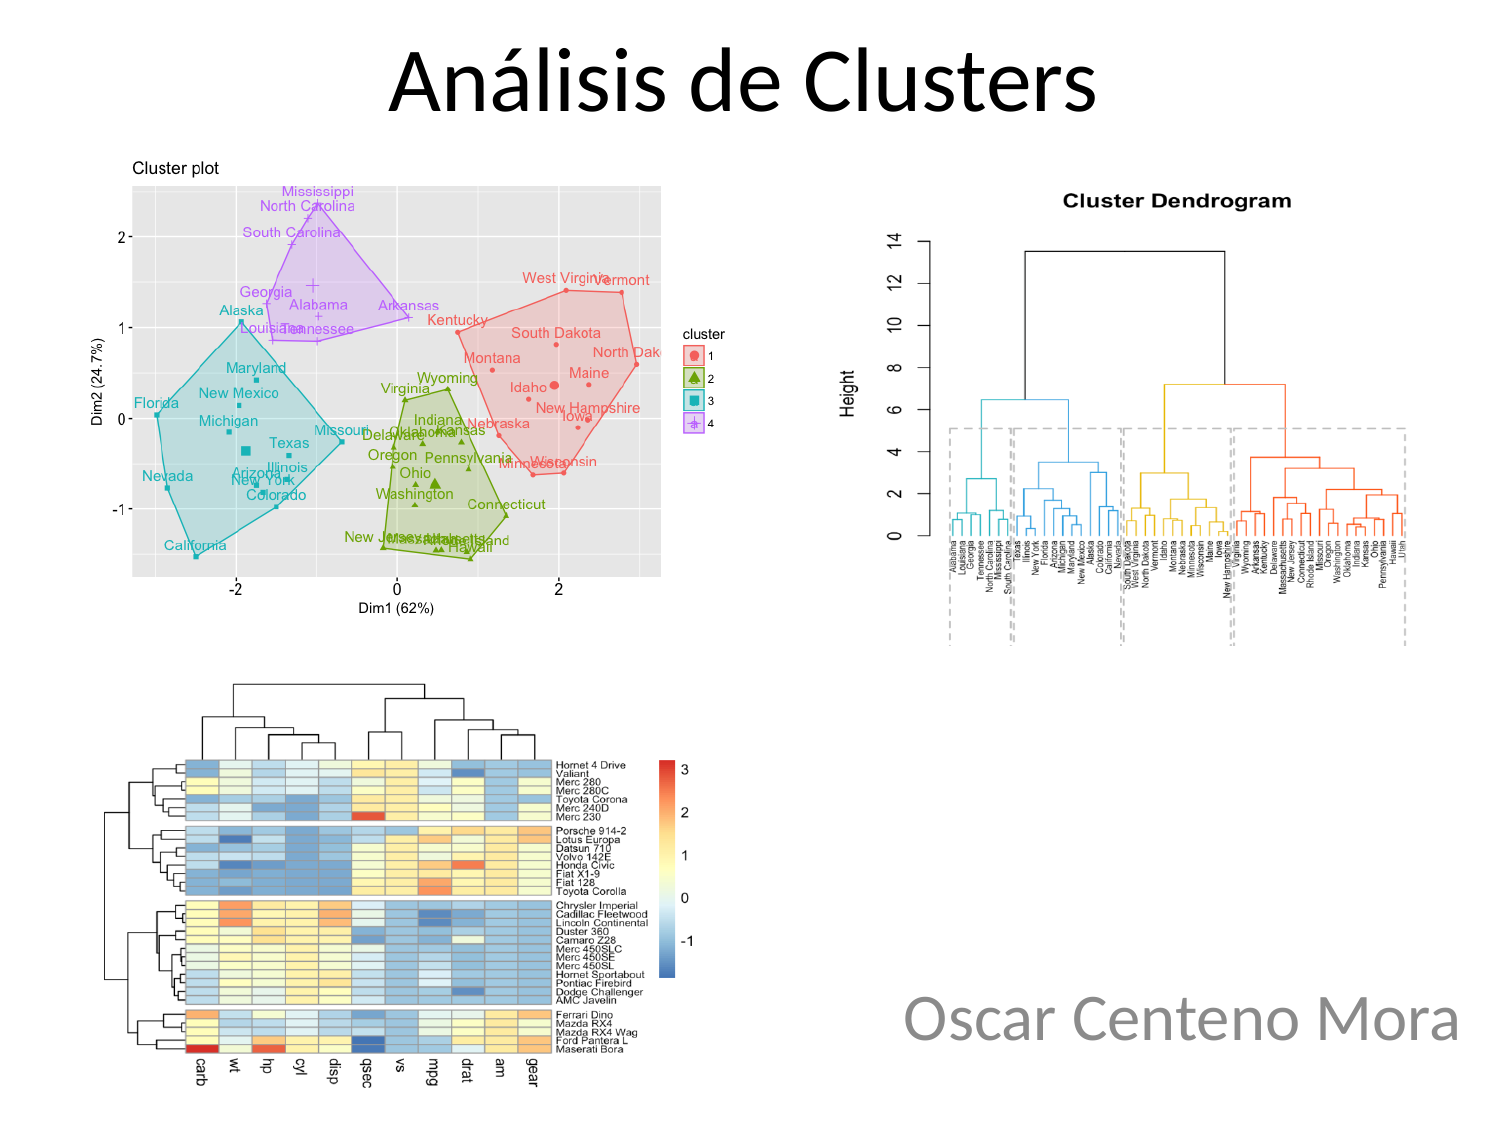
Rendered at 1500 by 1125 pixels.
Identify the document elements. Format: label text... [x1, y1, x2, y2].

picture [100, 680, 703, 1098]
subtitle Oscar Centeno Mora [709, 966, 1477, 1093]
picture [84, 154, 739, 623]
title Análisis de Clusters [0, 7, 1494, 143]
picture [832, 160, 1474, 646]
